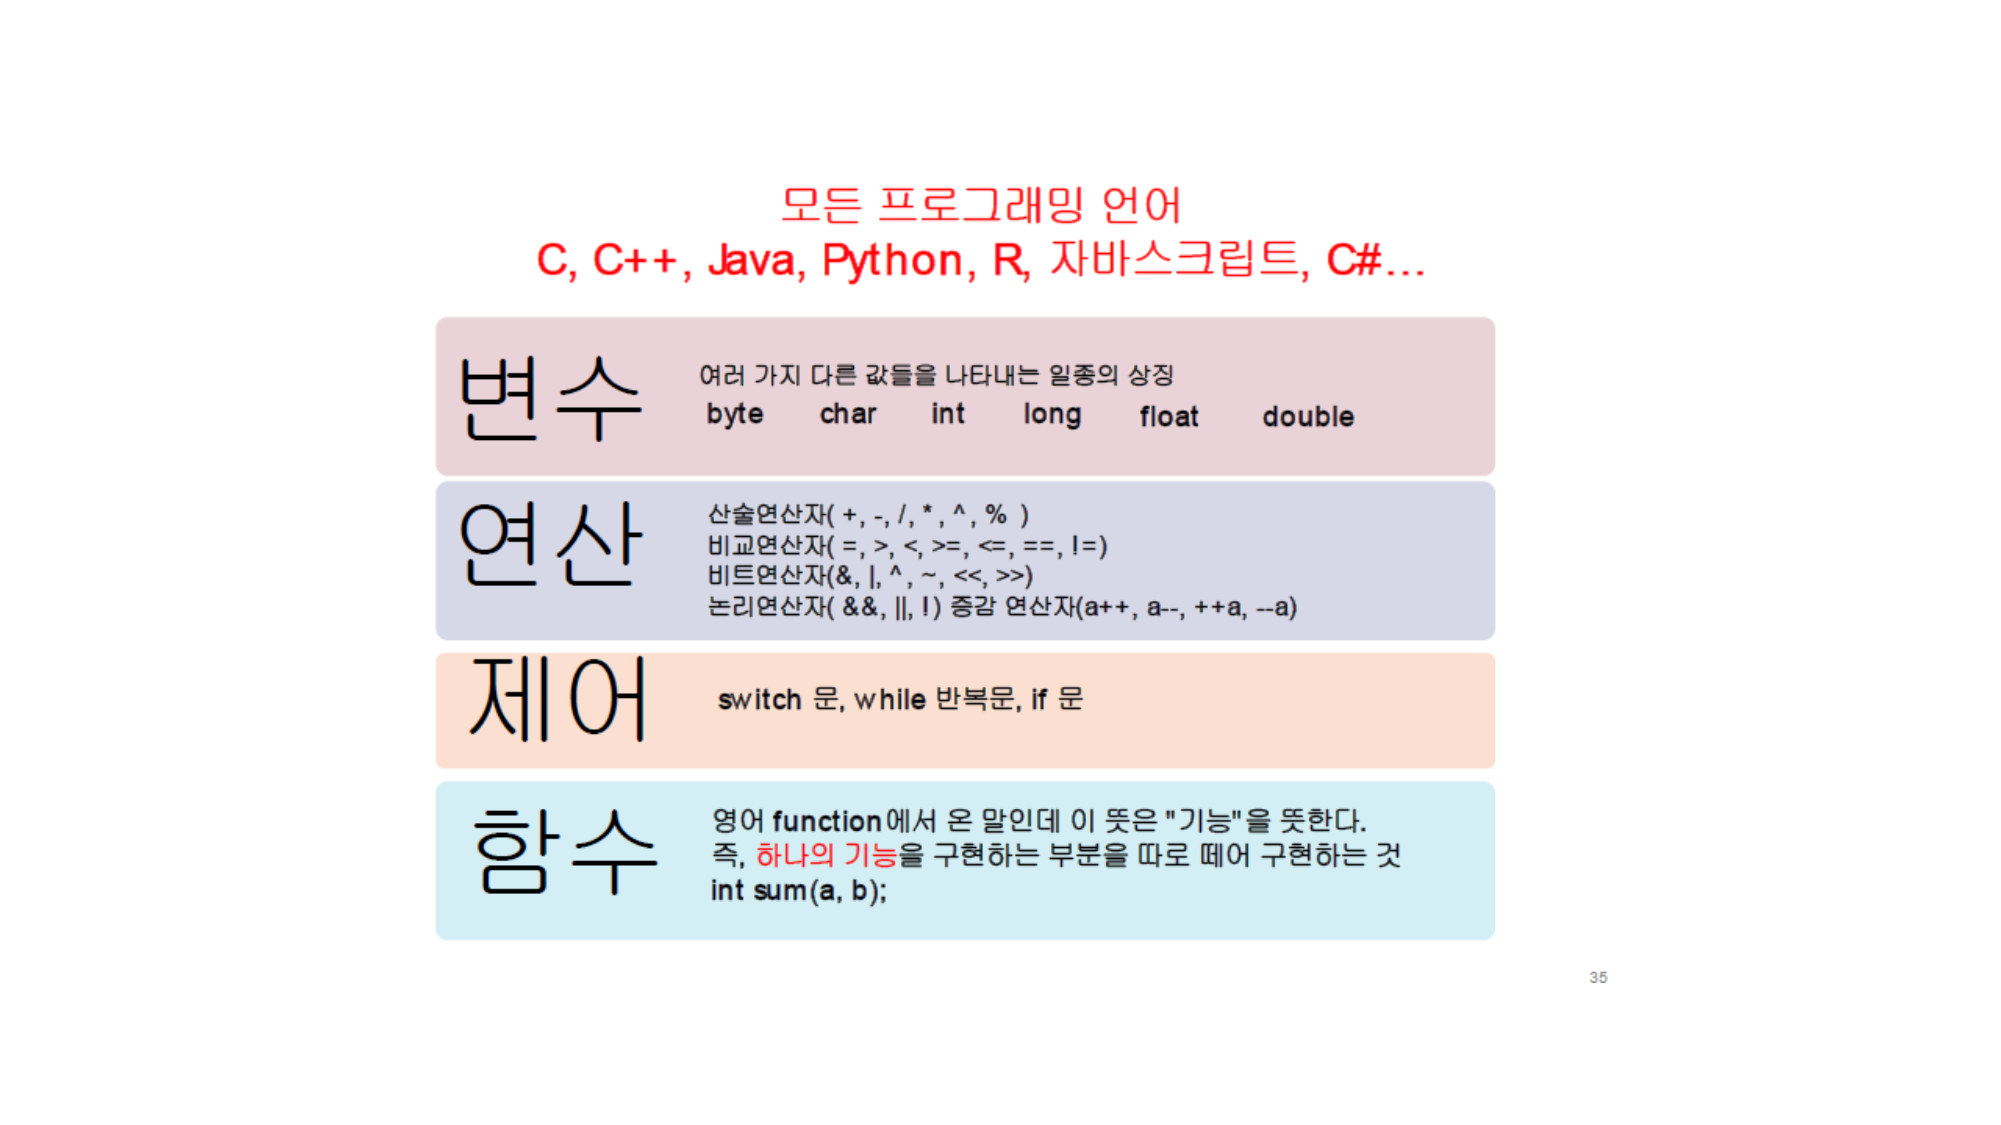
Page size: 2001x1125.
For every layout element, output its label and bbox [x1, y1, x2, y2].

picture [381, 142, 1619, 983]
